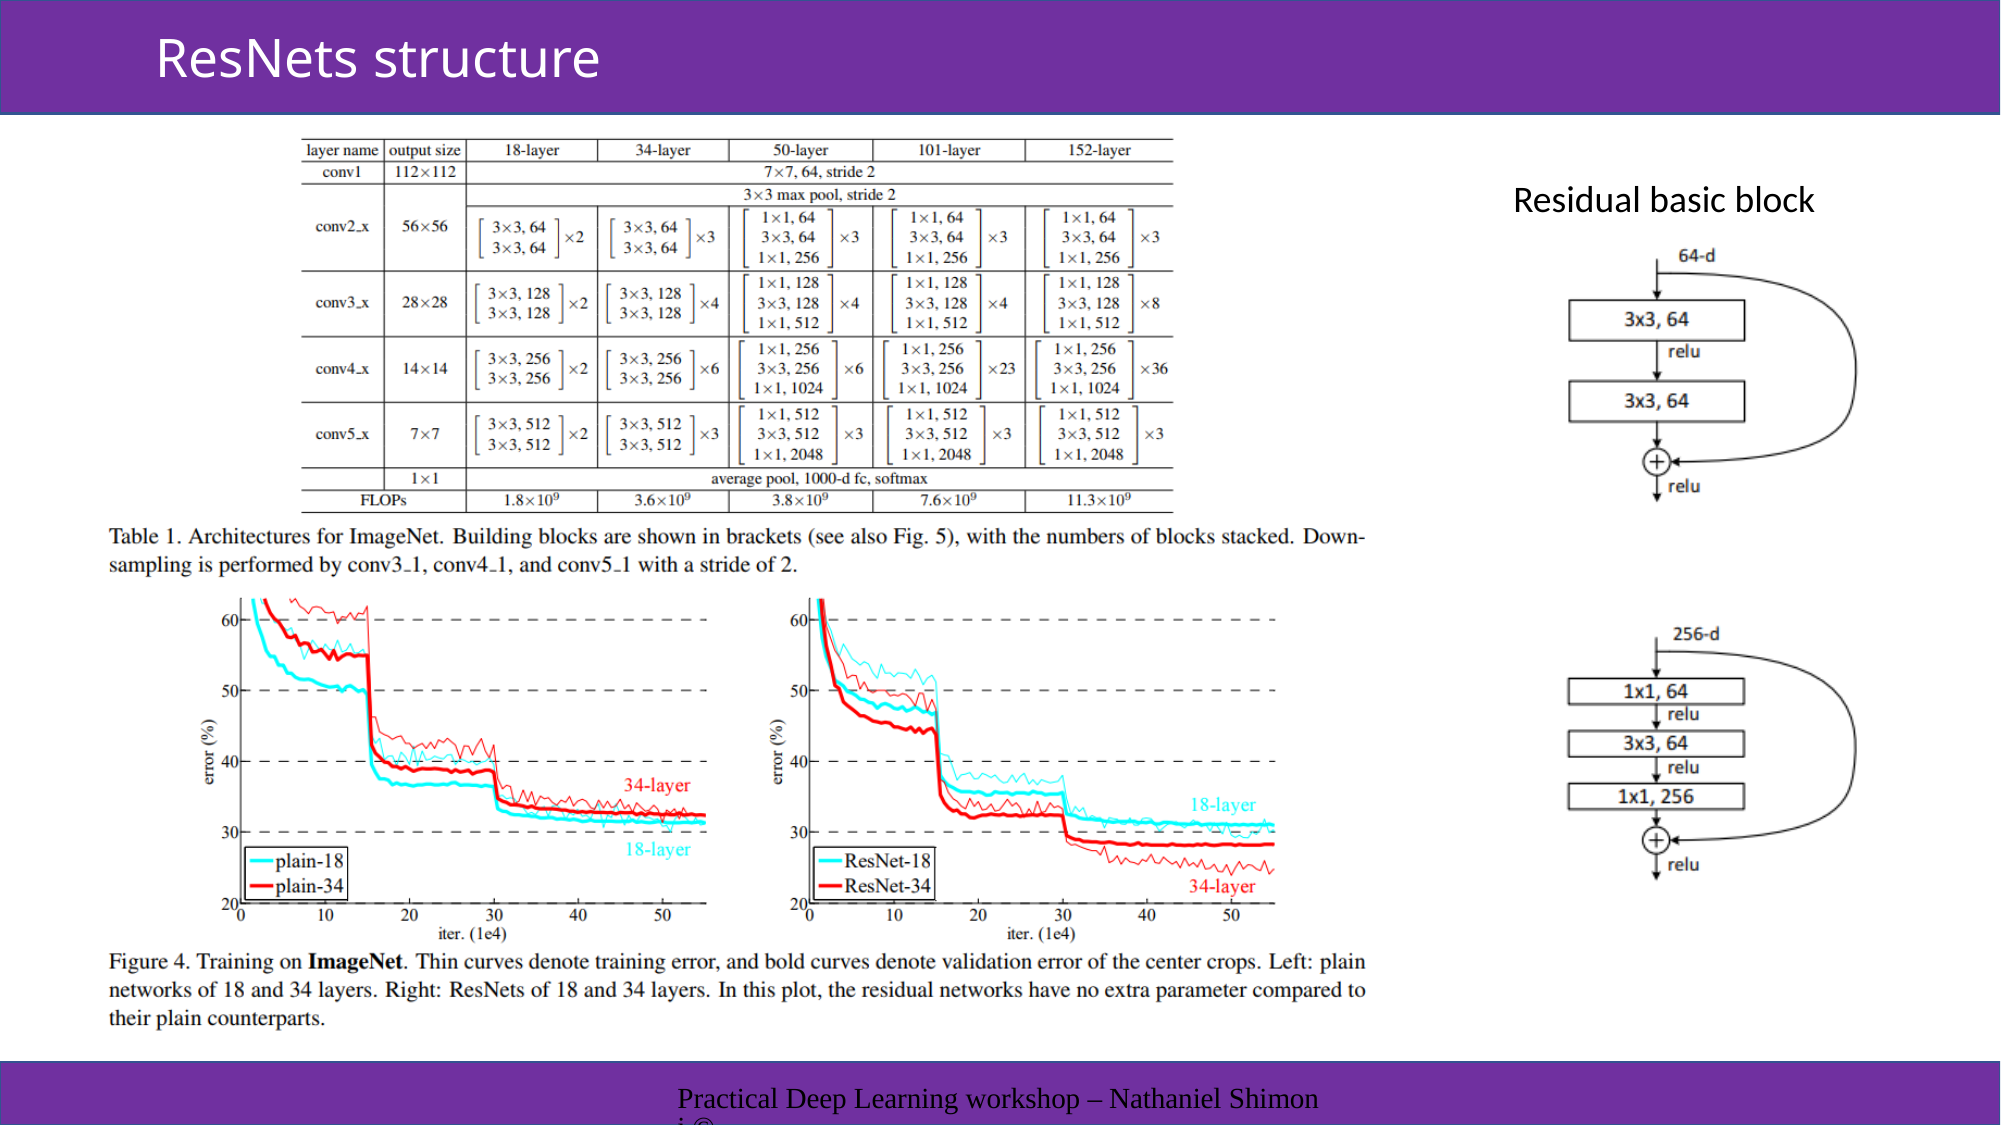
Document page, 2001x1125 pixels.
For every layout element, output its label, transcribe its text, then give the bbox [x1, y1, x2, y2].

text_box Residual basic block [1498, 167, 1863, 228]
picture [1528, 226, 1888, 527]
title ResNets structure [140, 24, 1863, 98]
picture [60, 127, 1378, 1048]
picture [1553, 587, 1904, 907]
footer Practical Deep Learning workshop – Nathaniel Shimoni © [662, 1077, 1338, 1117]
